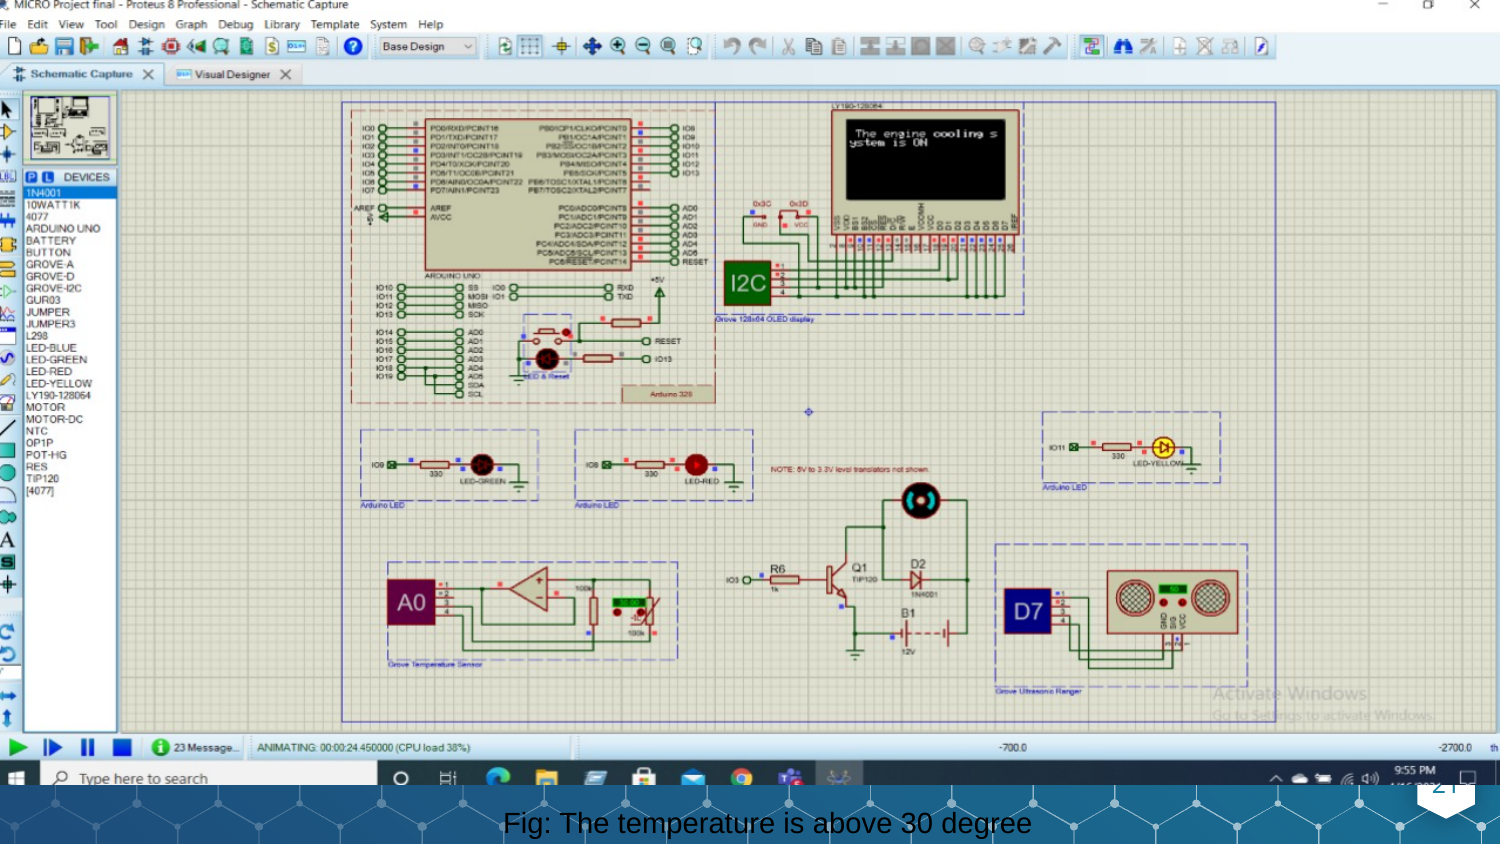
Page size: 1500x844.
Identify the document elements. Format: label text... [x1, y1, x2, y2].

slide_number 21 [1417, 794, 1475, 819]
text_box Fig: The temperature is above 30 degree [488, 796, 1049, 844]
picture [0, 0, 1500, 785]
